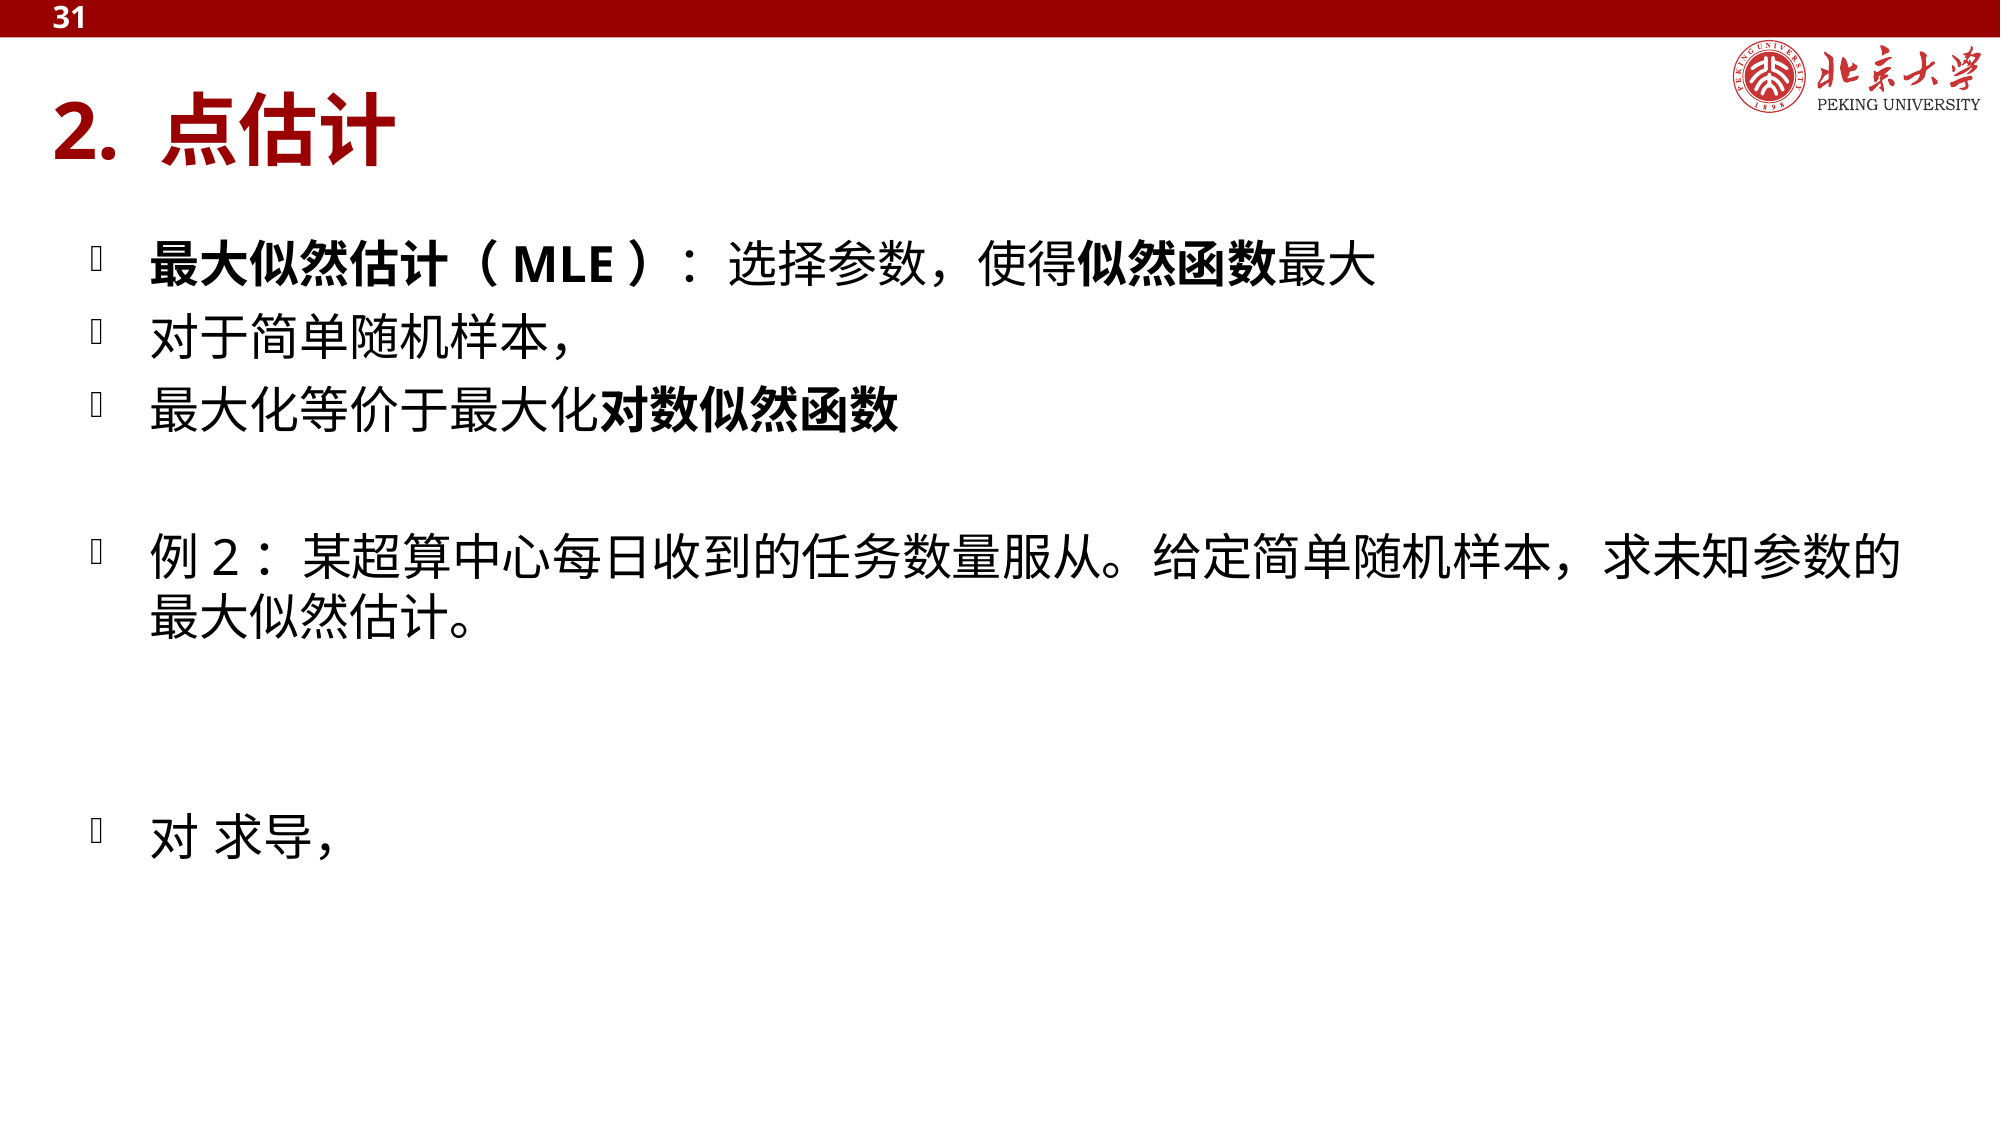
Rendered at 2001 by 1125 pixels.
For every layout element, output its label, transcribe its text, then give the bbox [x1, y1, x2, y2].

title 2. 点估计 [37, 62, 1951, 194]
slide_number 31 [37, 5, 225, 34]
